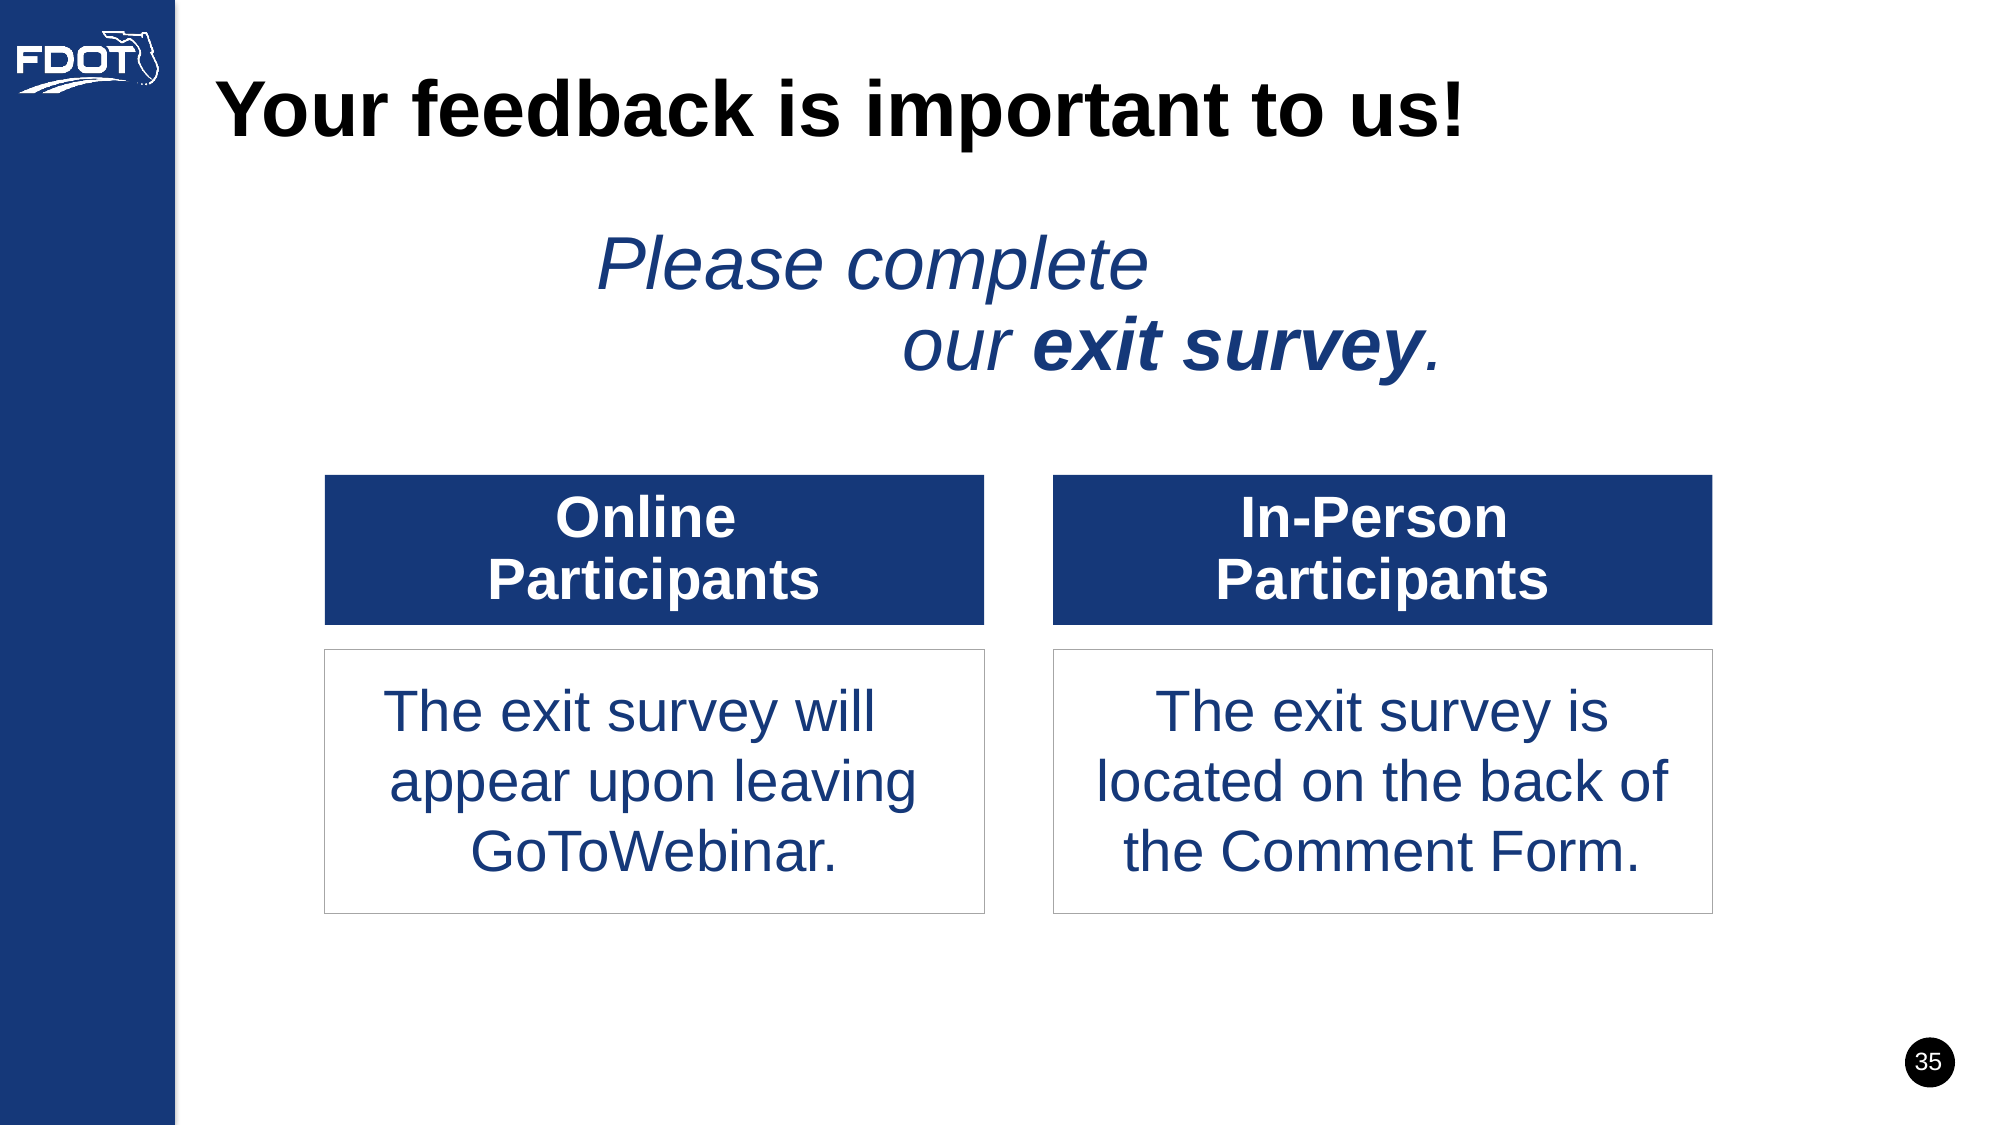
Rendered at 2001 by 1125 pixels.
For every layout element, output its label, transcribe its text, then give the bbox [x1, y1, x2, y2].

text_box Online Participants [324, 474, 985, 625]
text_box Your feedback is important to us! [200, 49, 1963, 138]
text_box Please complete our exit survey. [574, 224, 1463, 484]
text_box In-Person Participants [1053, 474, 1713, 625]
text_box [1886, 1036, 1963, 1088]
text_box The exit survey will appear upon leaving GoToWebinar. [324, 649, 985, 914]
text_box The exit survey is located on the back of the Comment Form. [1053, 649, 1713, 914]
picture [12, 24, 163, 100]
